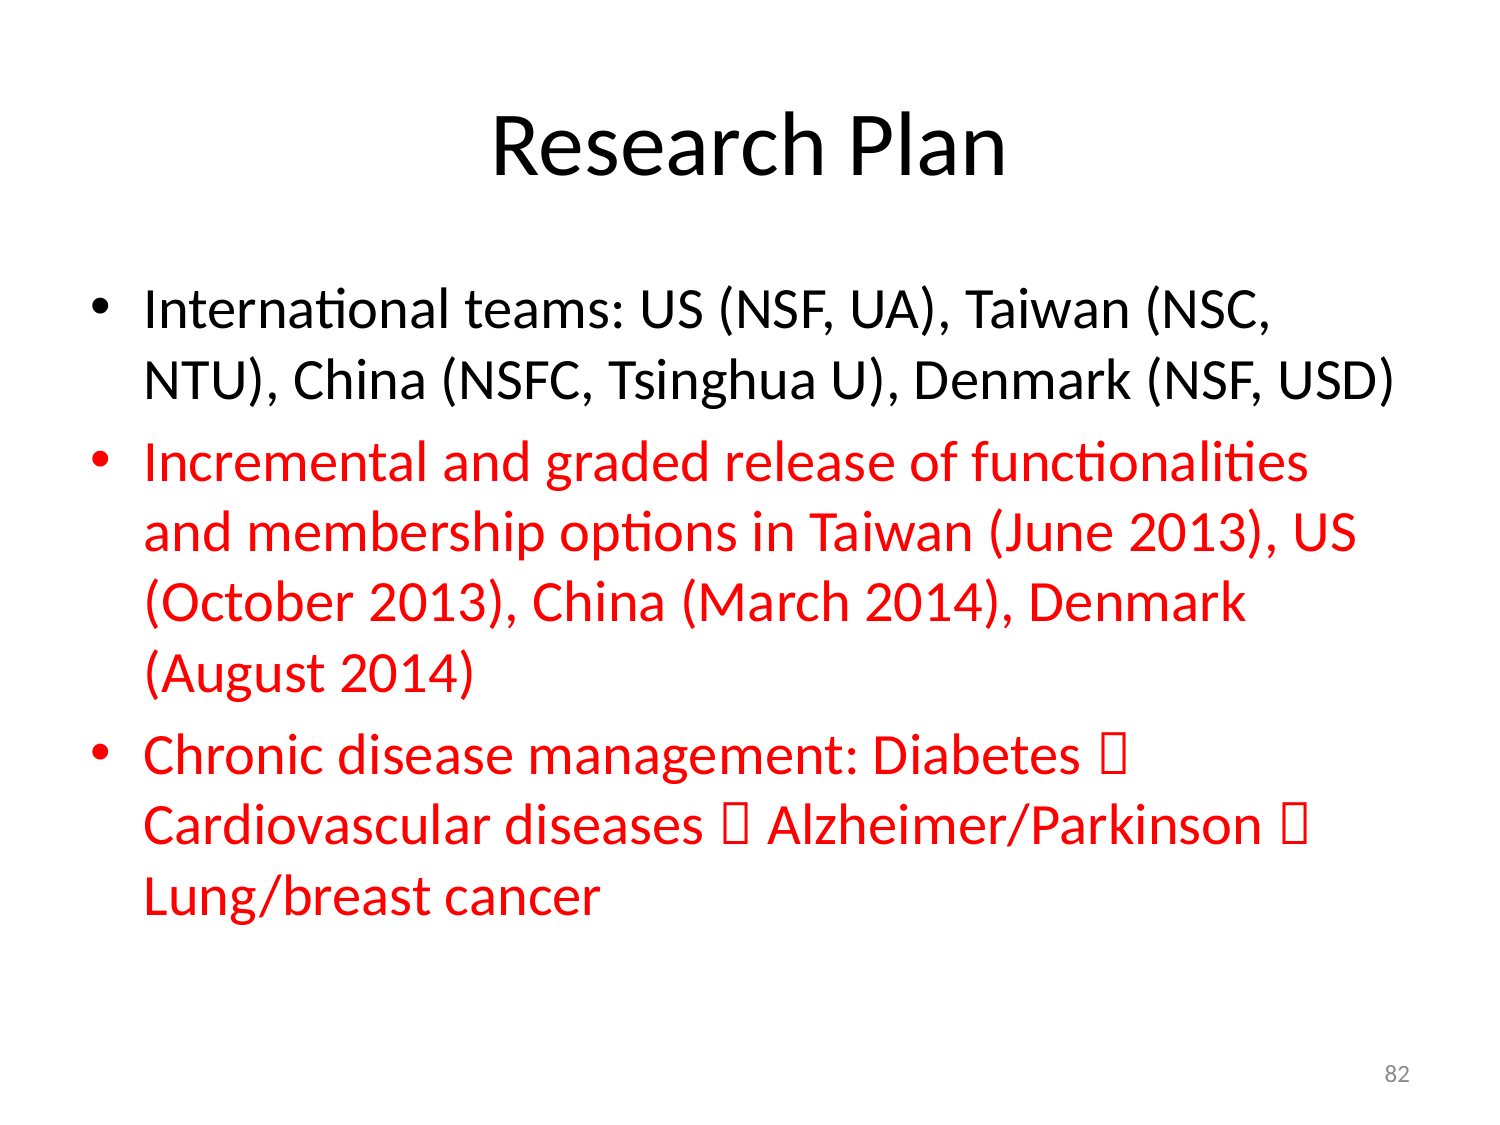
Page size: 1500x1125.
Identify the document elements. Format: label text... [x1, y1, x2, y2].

slide_number 82 [1074, 1042, 1425, 1103]
list International teams: US (NSF, UA), Taiwan (NSC, NTU), China (NSFC, Tsinghua U), Denmark (NSF, USD) Incremental and graded release of functionalities and membership options in Taiwan (June 2013), US (October 2013), China (March 2014), Denmark (August 2014) Chronic disease management: Diabetes  Cardiovascular diseases  Alzheimer/Parkinson  Lung/breast cancer [75, 262, 1425, 1005]
title Research Plan [75, 45, 1425, 233]
